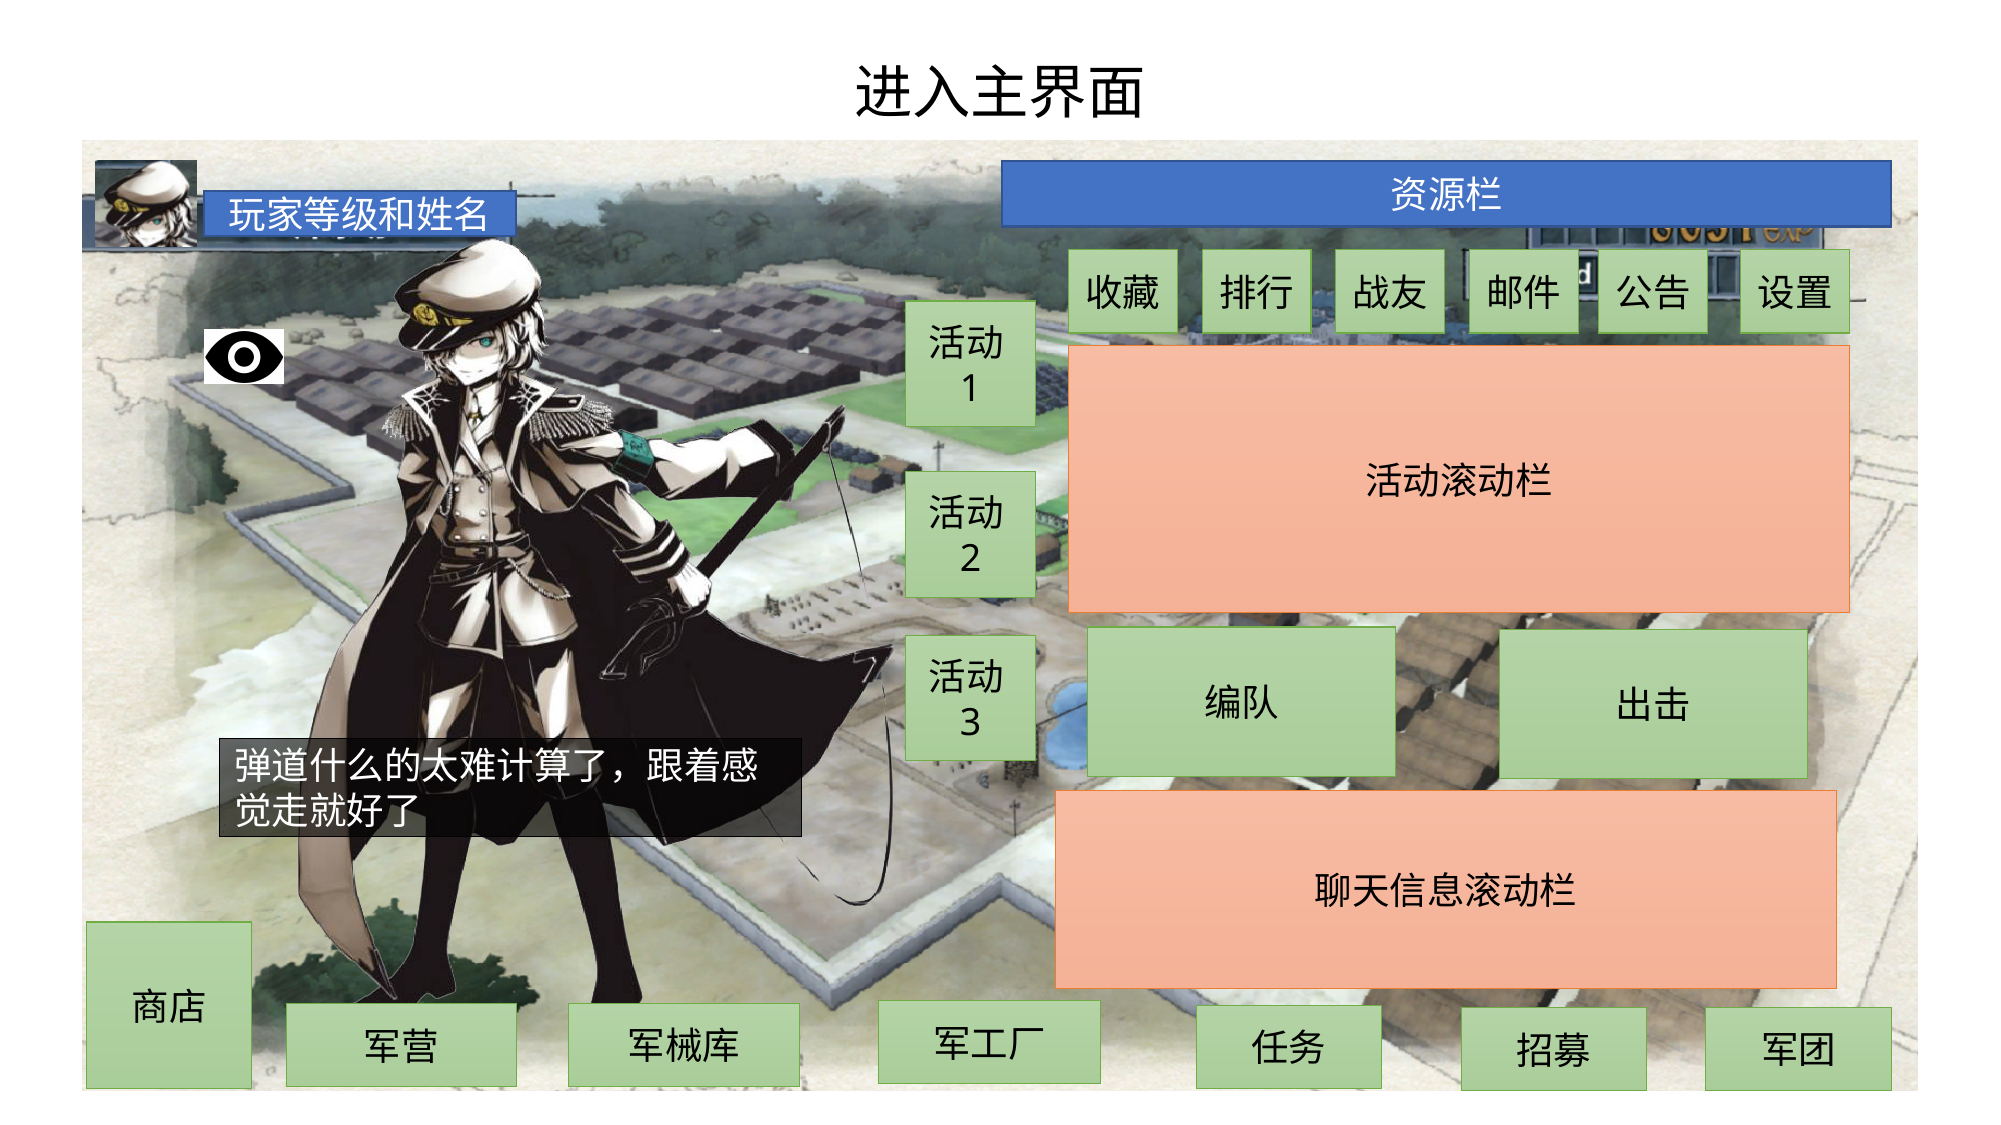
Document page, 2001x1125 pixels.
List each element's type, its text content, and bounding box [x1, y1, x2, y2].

list 进入主界面 [137, 55, 1863, 140]
picture [82, 140, 1918, 1091]
